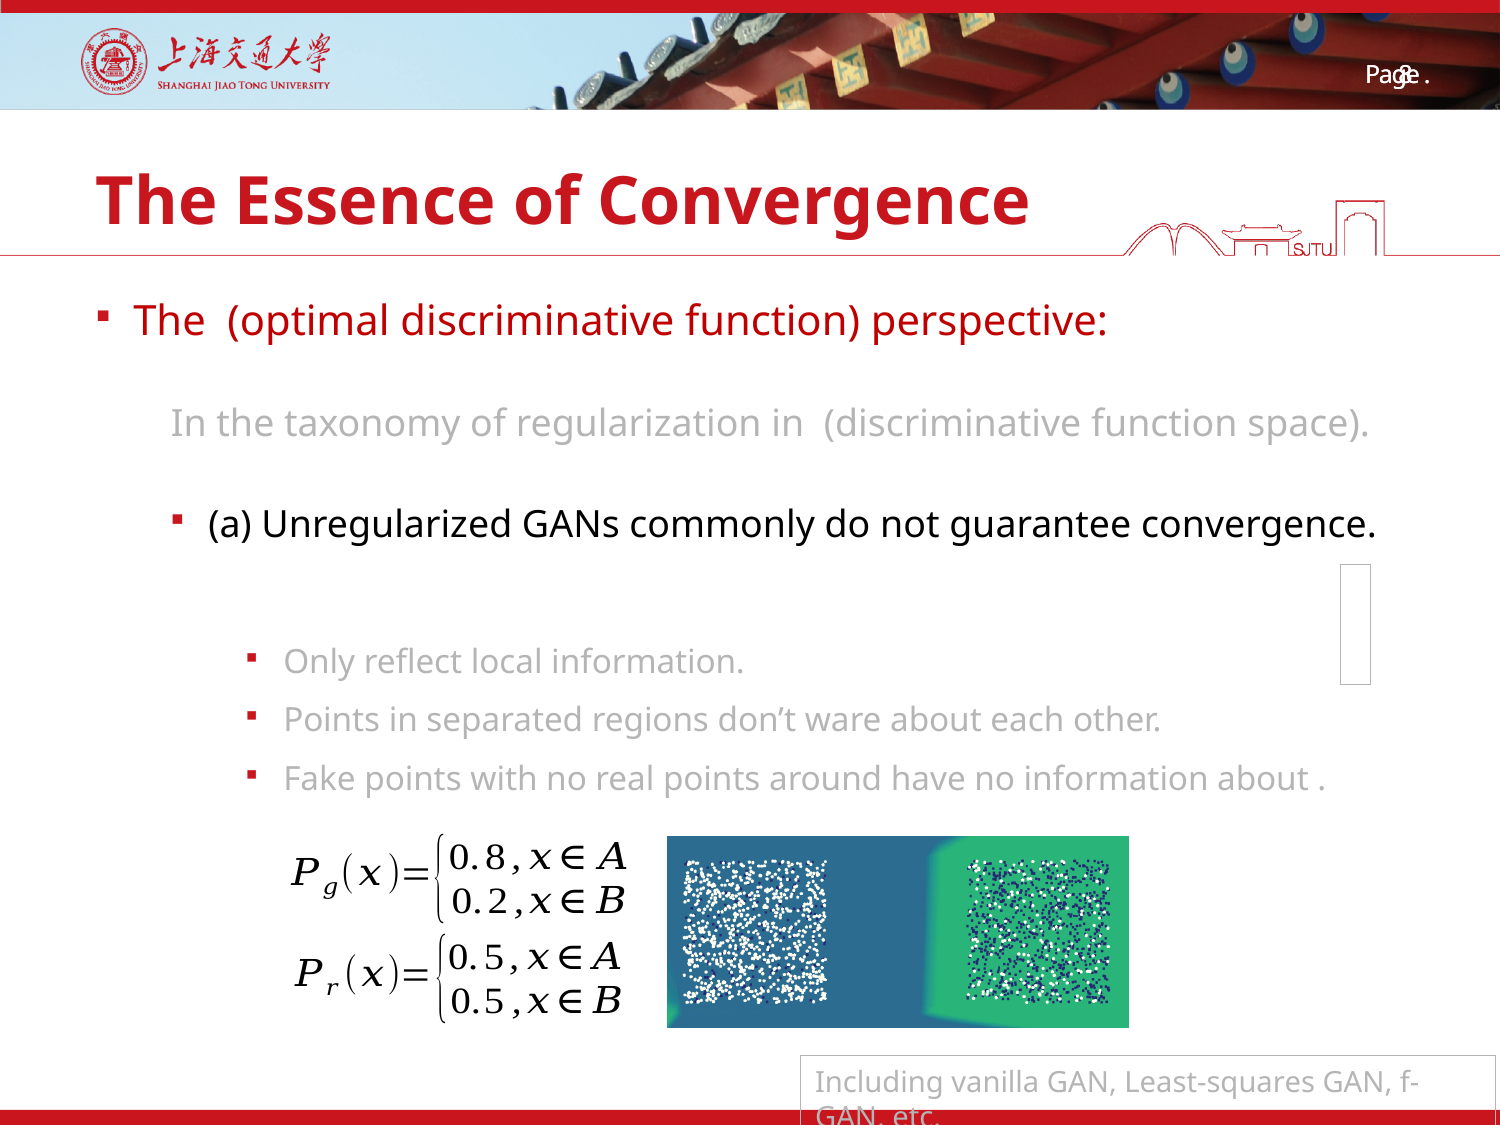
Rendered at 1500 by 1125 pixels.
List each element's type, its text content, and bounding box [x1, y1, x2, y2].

title The Essence of Convergence [81, 160, 1455, 255]
picture [0, 0, 1500, 110]
text_box Including vanilla GAN, Least-squares GAN, f-GAN, etc. [800, 1055, 1496, 1125]
picture [0, 200, 1500, 256]
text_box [288, 832, 1129, 1028]
